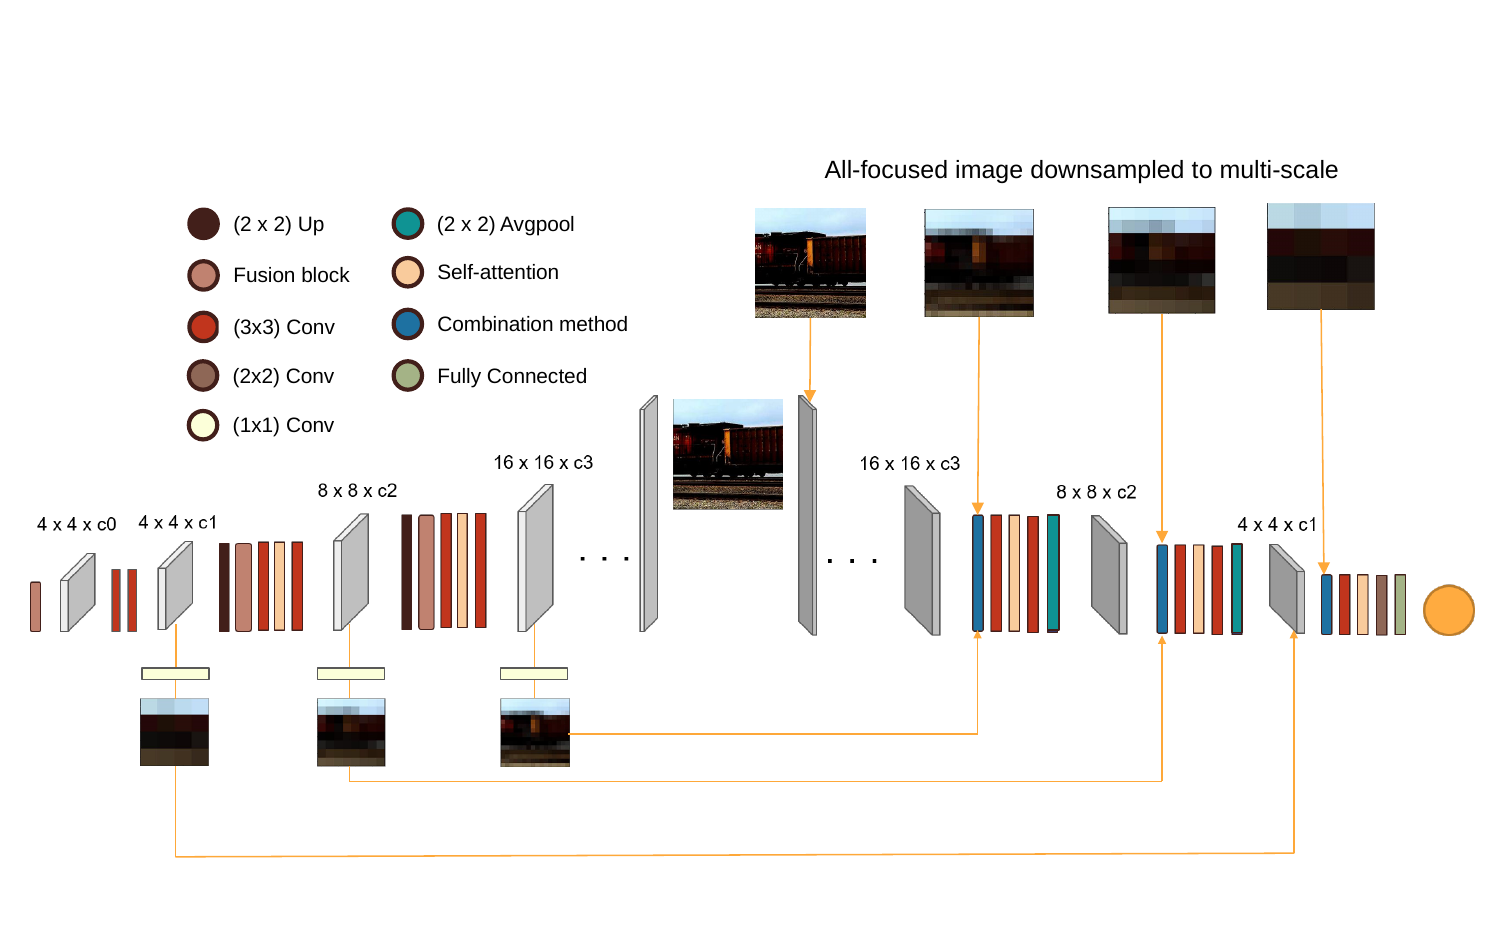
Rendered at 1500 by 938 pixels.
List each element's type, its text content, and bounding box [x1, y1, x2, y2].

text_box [393, 302, 655, 344]
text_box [1320, 308, 1325, 575]
picture [755, 208, 866, 319]
picture [1267, 203, 1376, 310]
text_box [393, 202, 599, 269]
picture [24, 394, 783, 768]
picture [1108, 206, 1216, 315]
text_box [188, 354, 378, 396]
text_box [189, 305, 379, 347]
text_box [189, 254, 379, 296]
picture [797, 394, 1475, 636]
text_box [175, 852, 1295, 858]
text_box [393, 354, 627, 396]
picture [924, 209, 1034, 318]
text_box All-focused image downsampled to multi-scale [809, 146, 1463, 192]
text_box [393, 251, 583, 293]
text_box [189, 202, 379, 239]
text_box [188, 404, 451, 446]
